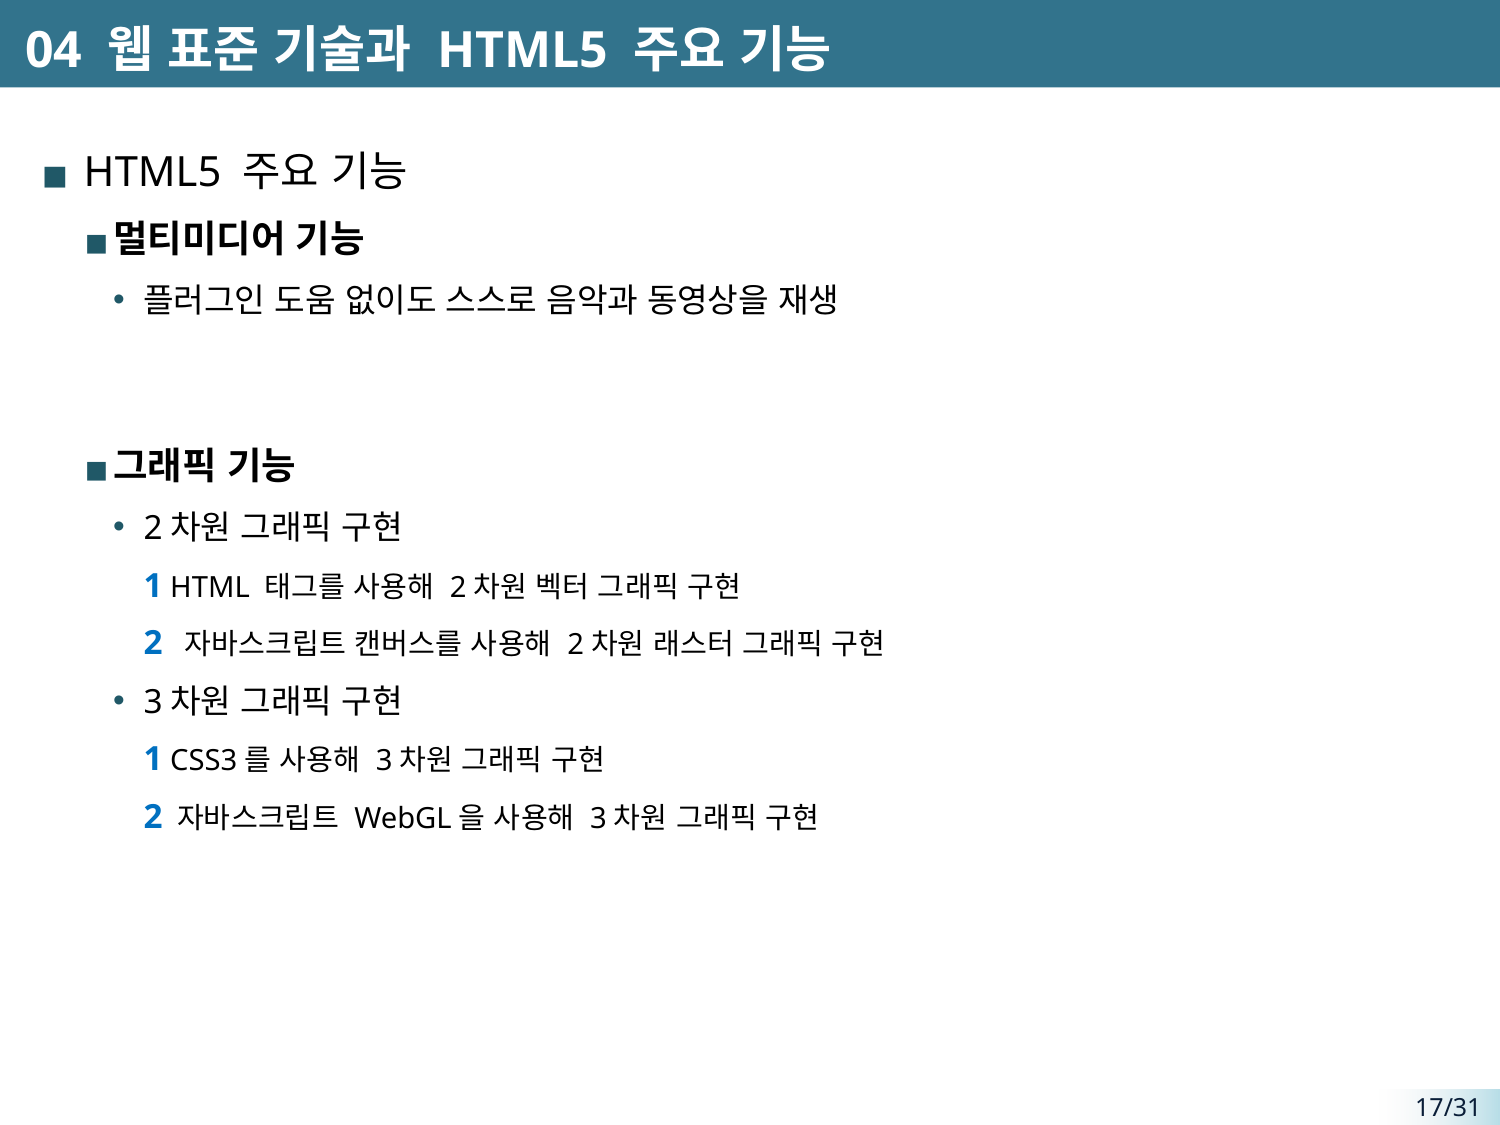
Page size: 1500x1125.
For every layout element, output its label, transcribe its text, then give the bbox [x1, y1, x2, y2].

list HTML5 주요 기능 멀티미디어 기능 플러그인 도움 없이도 스스로 음악과 동영상을 재생 그래픽 기능 2차원 그래픽 구현 1 HTML 태그를 사용해 2차원 벡터 그래픽 구현 2 자바스크립트 캔버스를 사용해 2차원 래스터 그래픽 구현 3차원 그래픽 구현 1 CSS3를 사용해 3차원 그래픽 구현 2 자바스크립트 WebGL을 사용해 3차원 그래픽 구현 [10, 126, 1481, 1057]
title 04 웹 표준 기술과 HTML5 주요 기능 [10, 8, 1288, 87]
